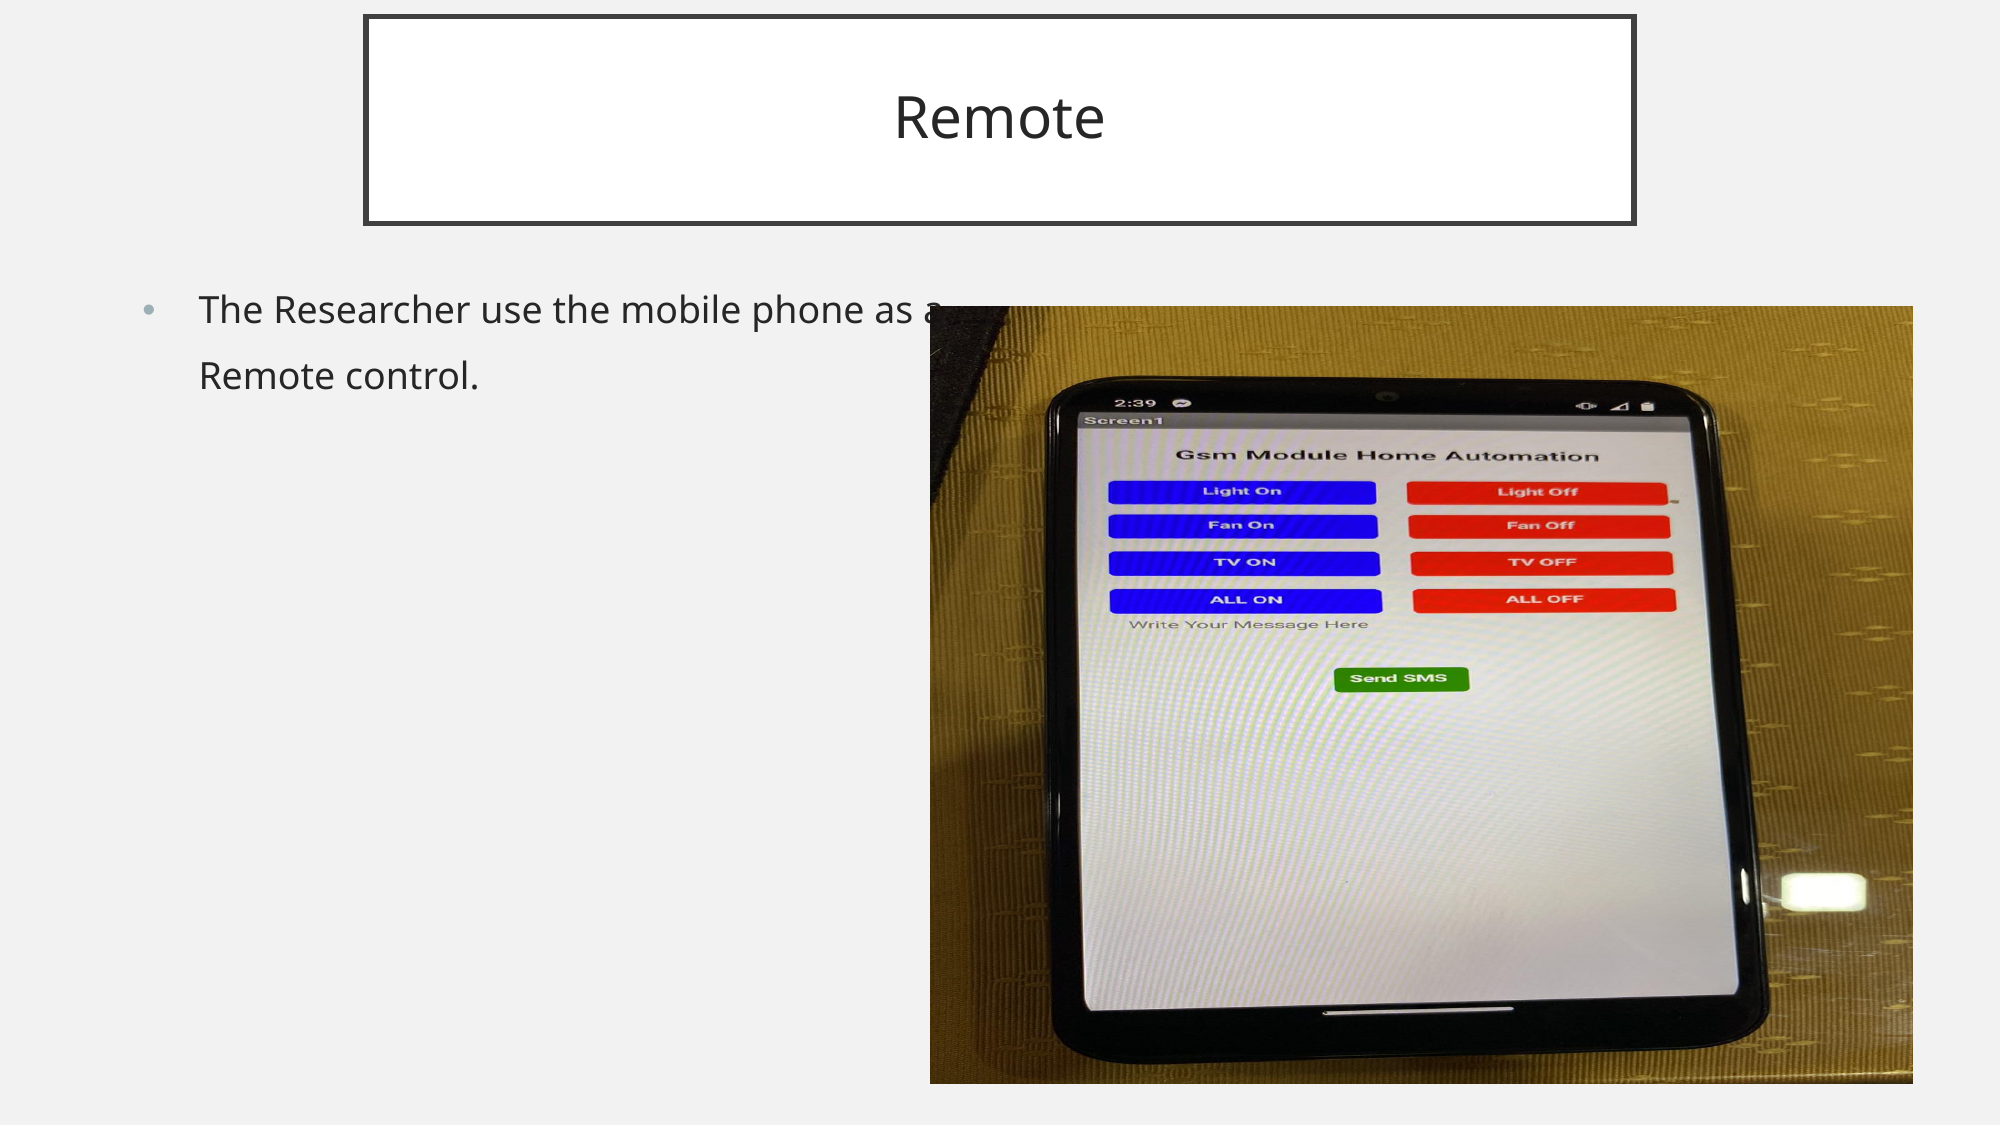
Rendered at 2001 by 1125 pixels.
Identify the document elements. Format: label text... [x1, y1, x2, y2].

list The Researcher use the mobile phone as a Remote control. [108, 279, 1949, 1112]
title Remote [363, 14, 1637, 226]
picture [929, 306, 1913, 1085]
